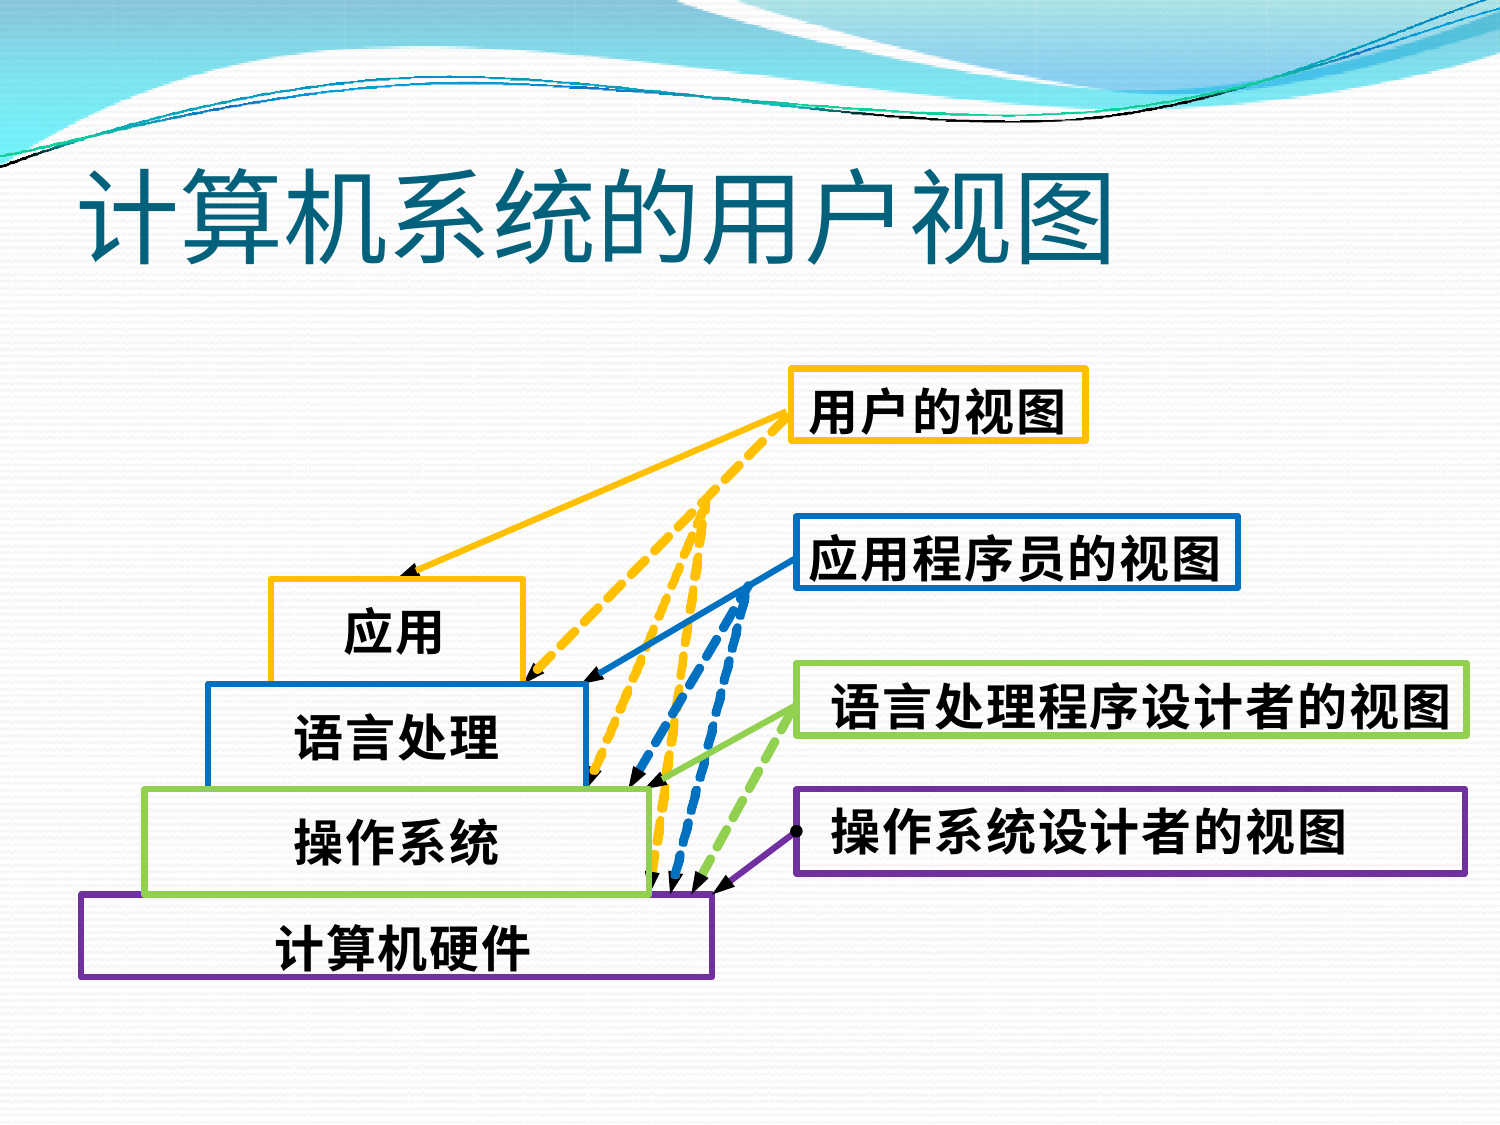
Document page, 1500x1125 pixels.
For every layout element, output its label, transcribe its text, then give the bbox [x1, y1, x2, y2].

text_box [747, 440, 764, 458]
text_box [653, 535, 670, 552]
text_box [691, 870, 709, 895]
text_box [665, 774, 674, 780]
text_box [705, 637, 719, 658]
text_box [668, 870, 681, 895]
text_box [581, 666, 605, 684]
text_box [676, 700, 684, 713]
text_box [629, 558, 647, 576]
text_box 用户的视图 [791, 368, 1086, 441]
text_box [690, 552, 703, 581]
text_box [692, 501, 710, 529]
text_box [628, 765, 647, 789]
text_box [719, 656, 734, 685]
text_box 语言处理程序设计者的视图 [796, 663, 1467, 736]
text_box [712, 874, 735, 895]
text_box [589, 747, 607, 775]
text_box [523, 662, 545, 684]
text_box [661, 750, 674, 777]
text_box [654, 593, 671, 621]
text_box 计算机硬件 [81, 894, 712, 978]
text_box [688, 666, 702, 687]
text_box [723, 463, 741, 481]
text_box [685, 585, 698, 614]
text_box [703, 721, 718, 750]
text_box [722, 609, 736, 630]
text_box [270, 578, 523, 684]
text_box [207, 684, 587, 789]
text_box [727, 623, 742, 653]
text_box [582, 606, 600, 624]
text_box [791, 826, 802, 837]
text_box [678, 818, 693, 847]
text_box [602, 716, 620, 744]
text_box [735, 591, 750, 620]
text_box [606, 582, 624, 600]
text_box [654, 724, 668, 745]
text_box [615, 685, 633, 714]
text_box [671, 695, 685, 716]
text_box [644, 771, 668, 789]
text_box [763, 740, 777, 761]
text_box [695, 754, 710, 782]
text_box [695, 753, 707, 760]
text_box [657, 783, 670, 813]
text_box [676, 511, 692, 529]
text_box [670, 850, 685, 879]
text_box [694, 519, 707, 548]
text_box [587, 765, 599, 789]
text_box [739, 584, 750, 601]
text_box [747, 769, 761, 790]
text_box [686, 786, 701, 815]
text_box [711, 688, 726, 717]
text_box [699, 494, 711, 515]
text_box [731, 799, 745, 820]
text_box [650, 871, 660, 893]
text_box [708, 487, 717, 496]
text_box [680, 618, 692, 625]
text_box [667, 562, 684, 590]
text_box [666, 717, 679, 747]
text_box [701, 857, 713, 875]
text_box [676, 651, 688, 680]
text_box [796, 789, 1465, 874]
text_box [559, 630, 577, 647]
text_box 应用程序员的视图 [796, 515, 1238, 588]
text_box [671, 684, 684, 712]
title 计算机系统的用户视图 [72, 149, 1119, 340]
text_box [779, 710, 793, 732]
text_box [651, 853, 657, 872]
text_box [144, 789, 650, 895]
text_box [652, 816, 665, 846]
text_box [770, 416, 788, 434]
text_box [535, 653, 553, 671]
text_box [397, 562, 421, 578]
text_box [715, 828, 729, 849]
text_box [639, 752, 651, 770]
text_box [628, 654, 646, 683]
text_box [641, 640, 658, 652]
text_box [679, 531, 697, 560]
text_box [680, 620, 693, 647]
text_box [641, 624, 658, 648]
picture [0, 0, 1500, 1125]
